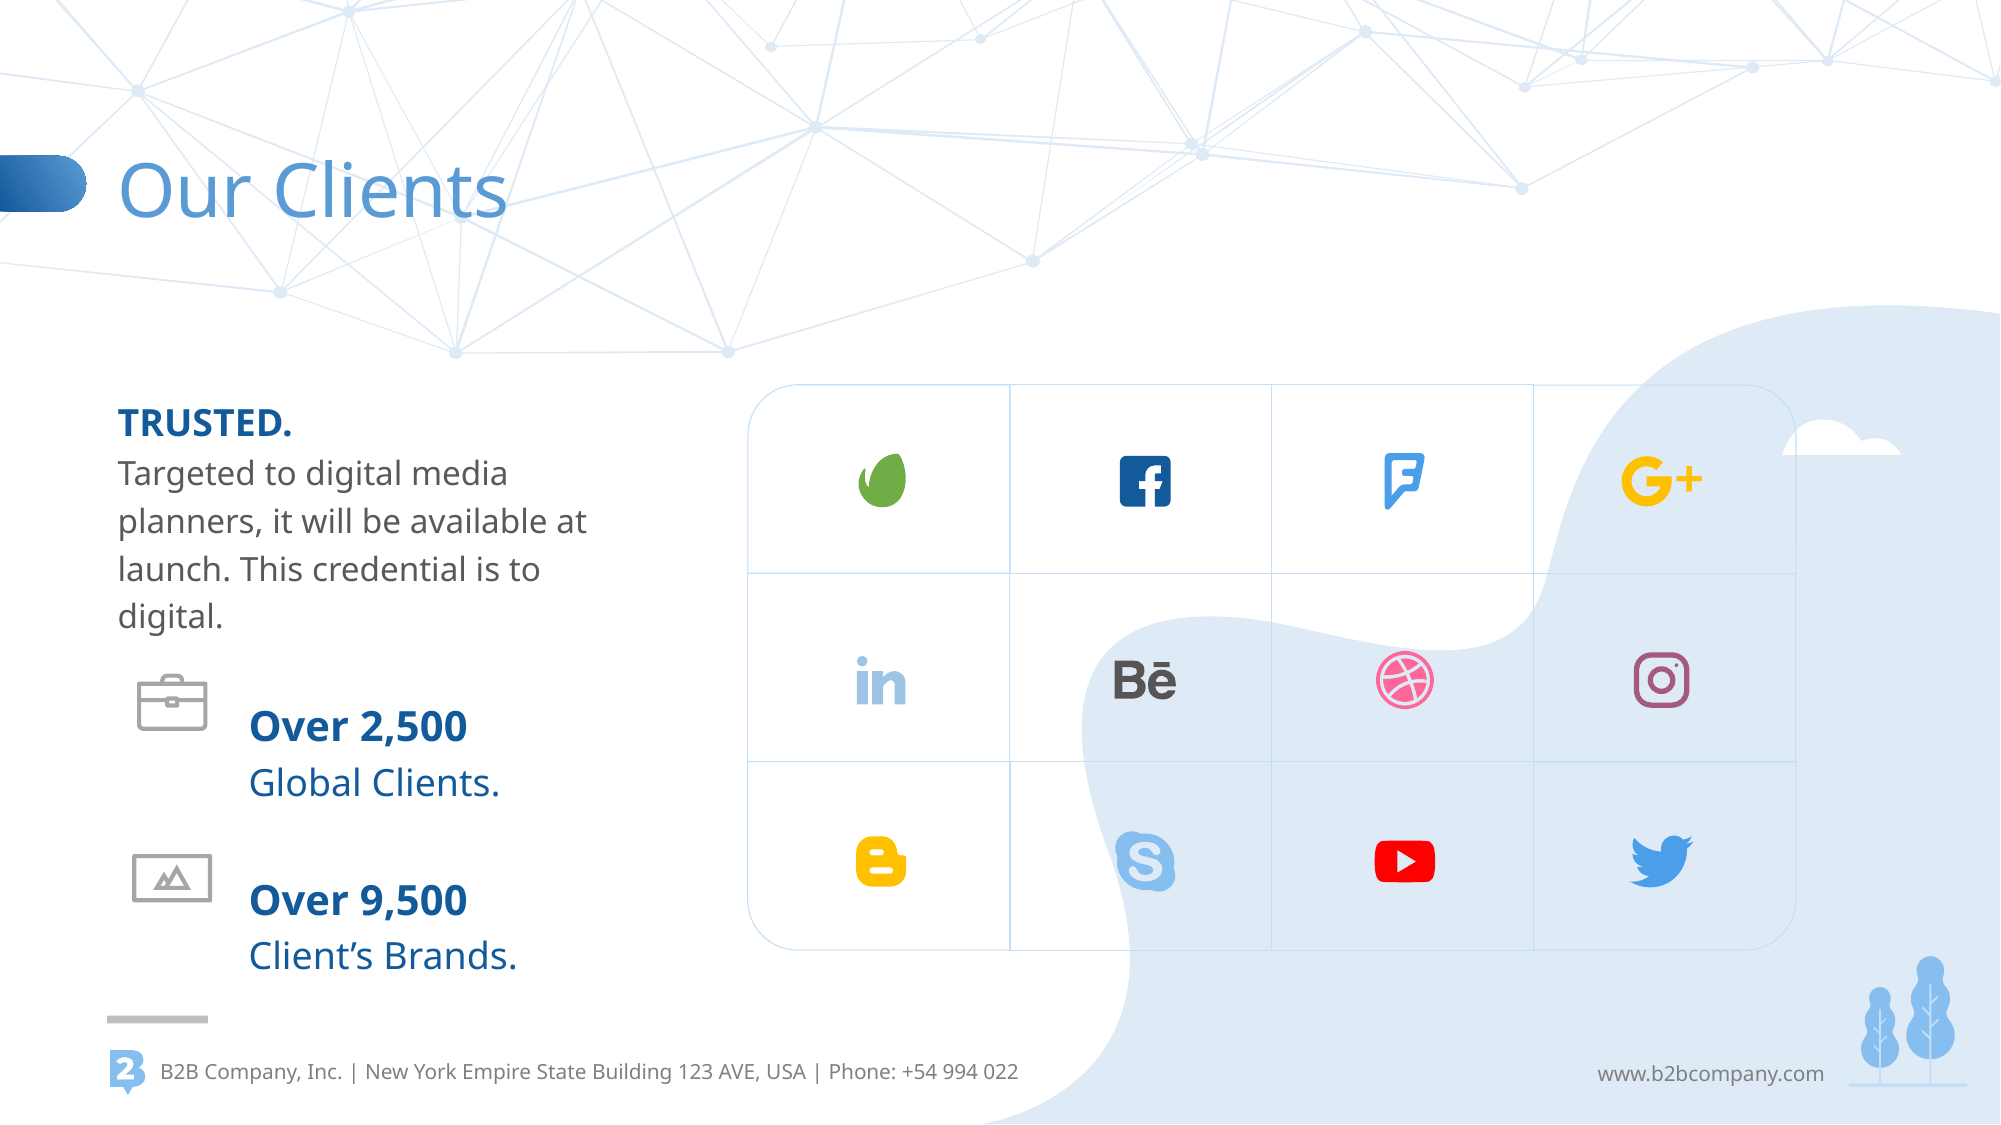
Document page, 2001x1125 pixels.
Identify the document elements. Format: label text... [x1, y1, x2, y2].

text_box TRUSTED. Targeted to digital media planners, it will be available at launch. This credential is to digital. Over 2,500 Global Clients. Over 9,500 Client’s Brands. [102, 382, 644, 985]
text_box [137, 673, 208, 731]
title Our Clients [102, 144, 1000, 245]
footer B2B Company, Inc. | New York Empire State Building 123 AVE, USA | Phone: +54 994 022 [145, 1042, 1130, 1103]
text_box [132, 854, 213, 903]
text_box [747, 384, 1797, 951]
